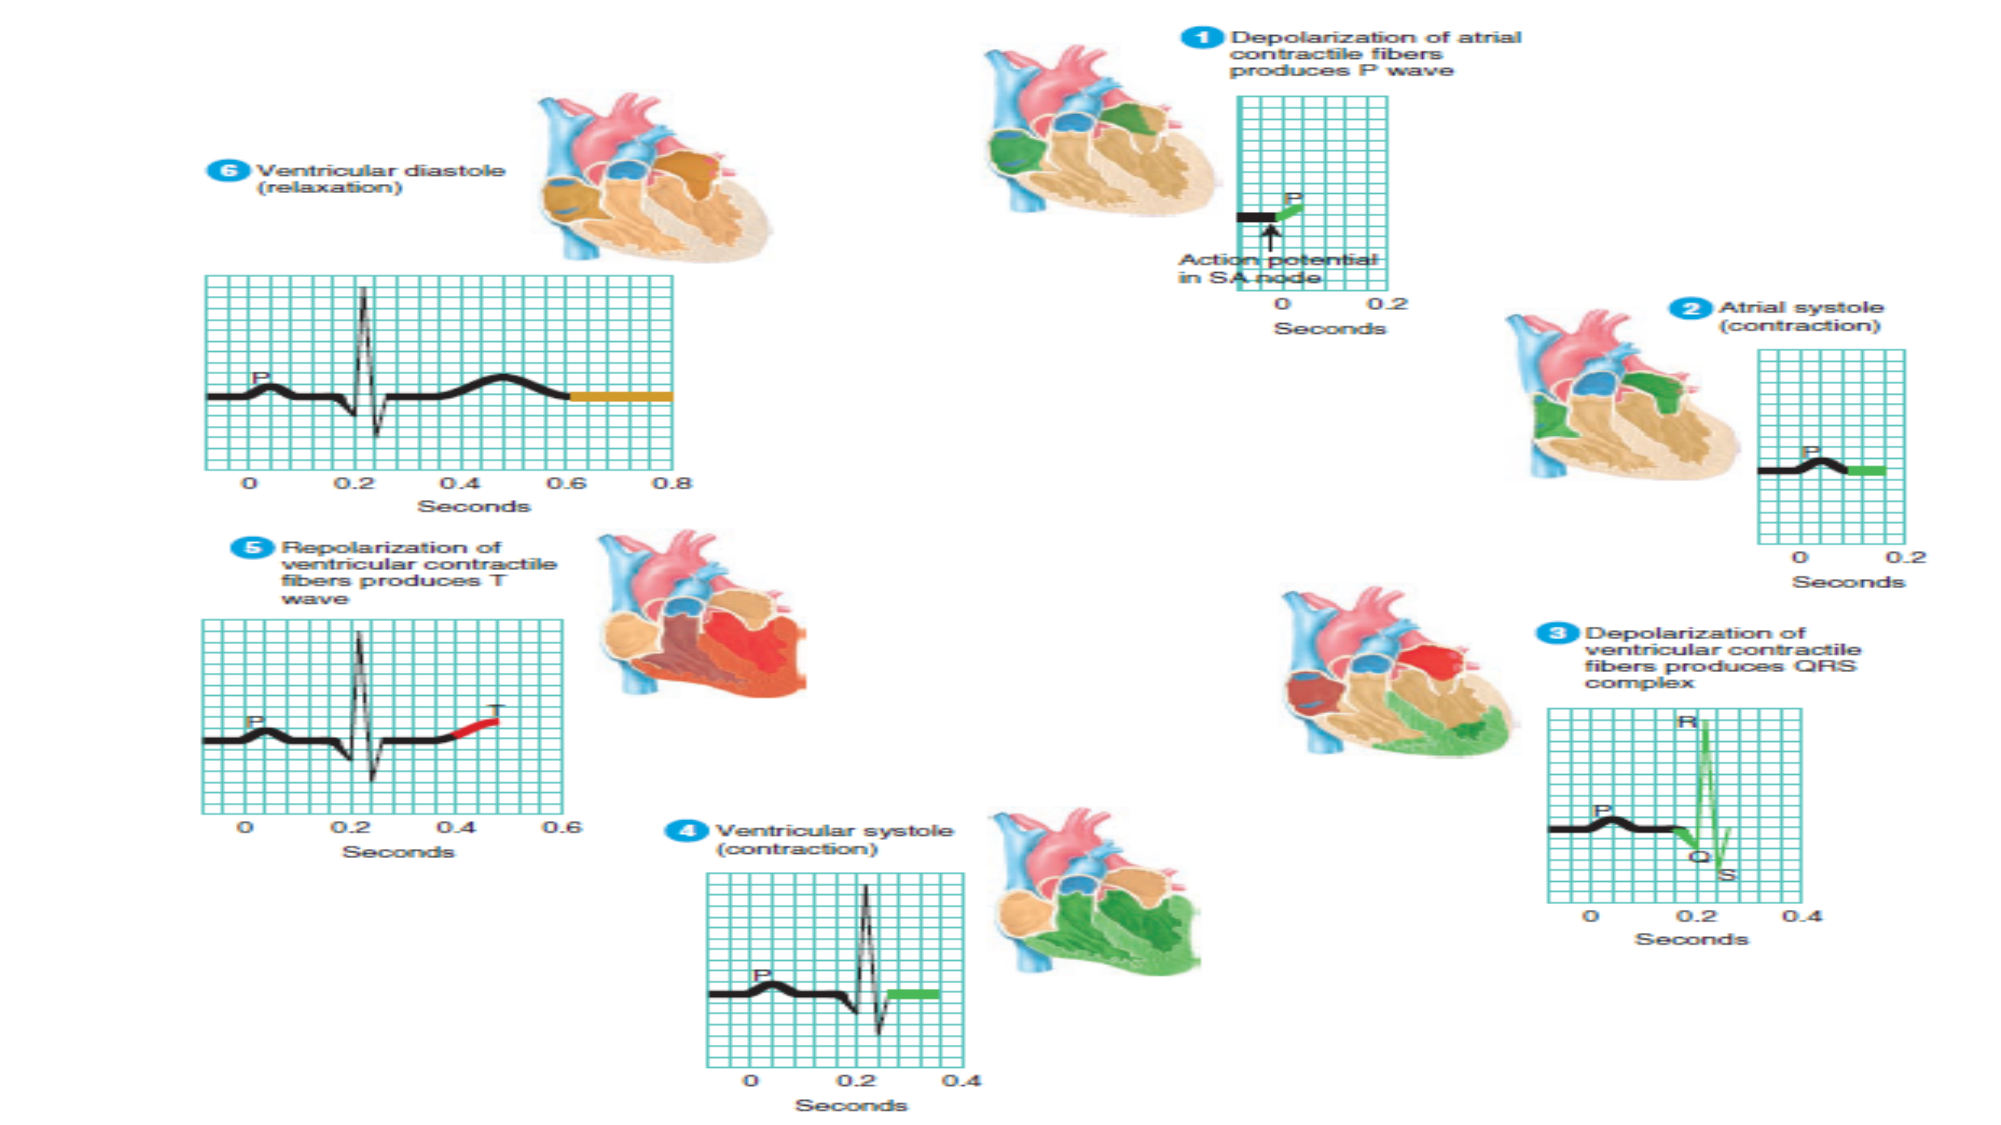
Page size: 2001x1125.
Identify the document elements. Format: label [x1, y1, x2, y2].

list [99, 7, 1959, 1118]
